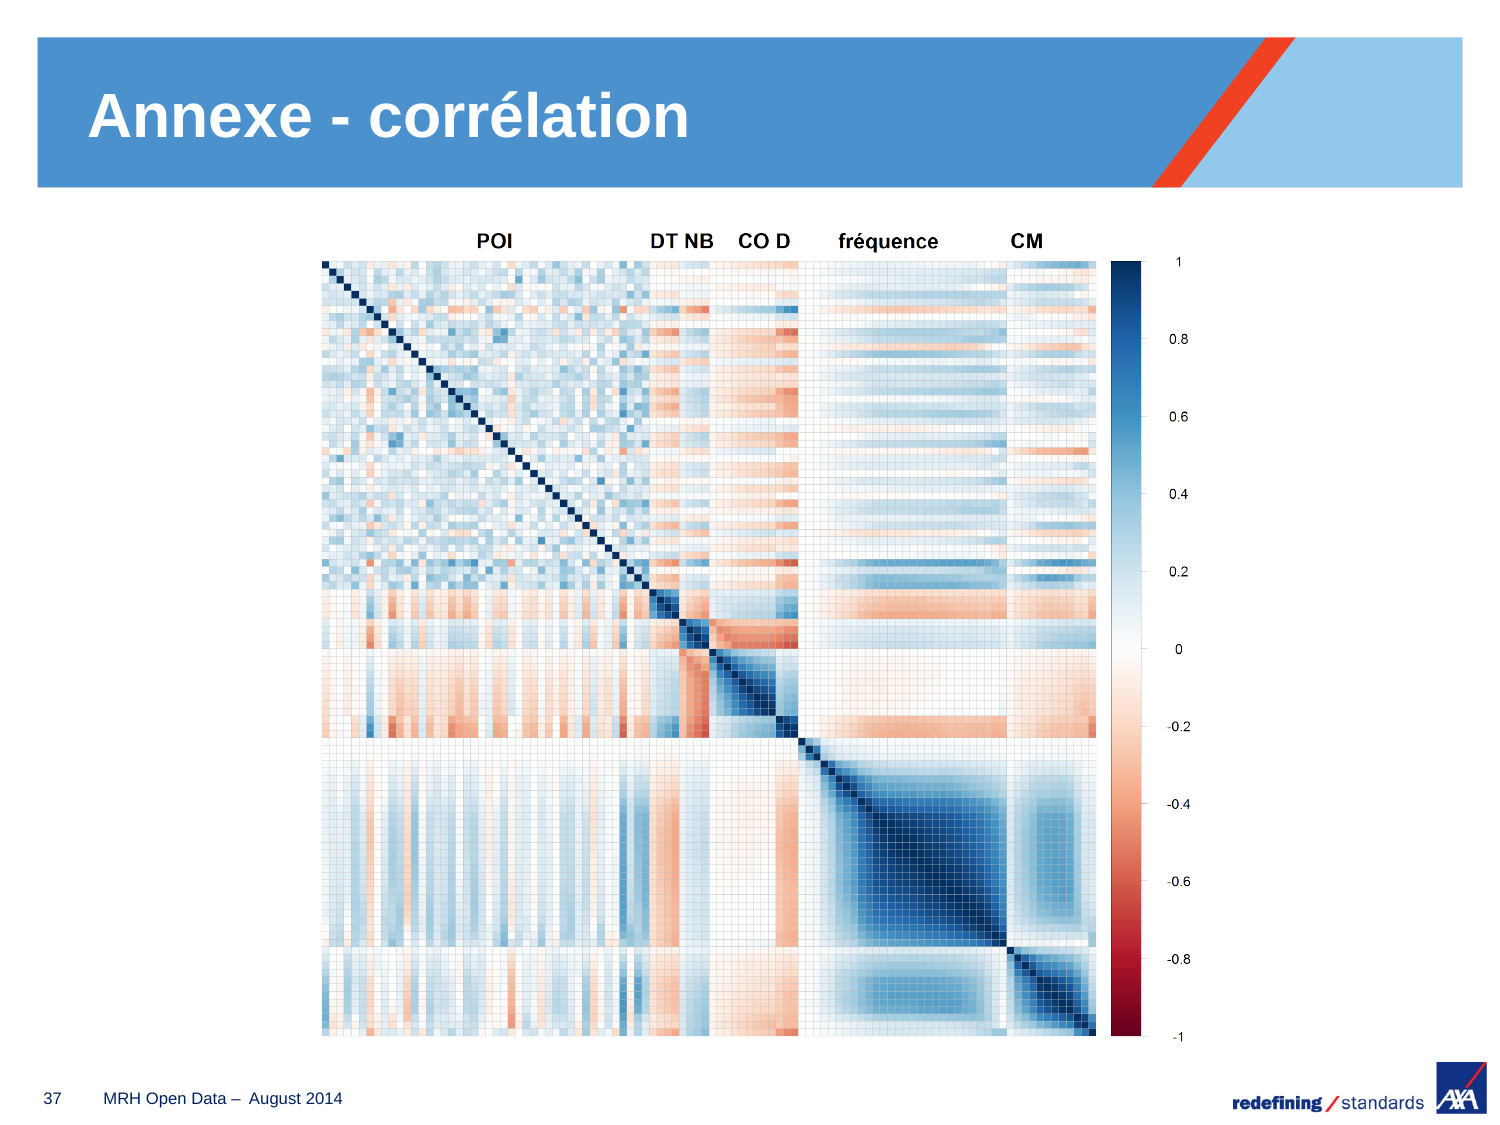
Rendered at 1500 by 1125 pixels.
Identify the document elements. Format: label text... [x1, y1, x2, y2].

picture [1233, 1062, 1487, 1114]
picture [159, 42, 1213, 1096]
slide_number 37 [37, 1080, 88, 1116]
title Annexe - corrélation [87, 37, 1226, 188]
footer MRH Open Data – August 2014 [88, 1080, 562, 1116]
